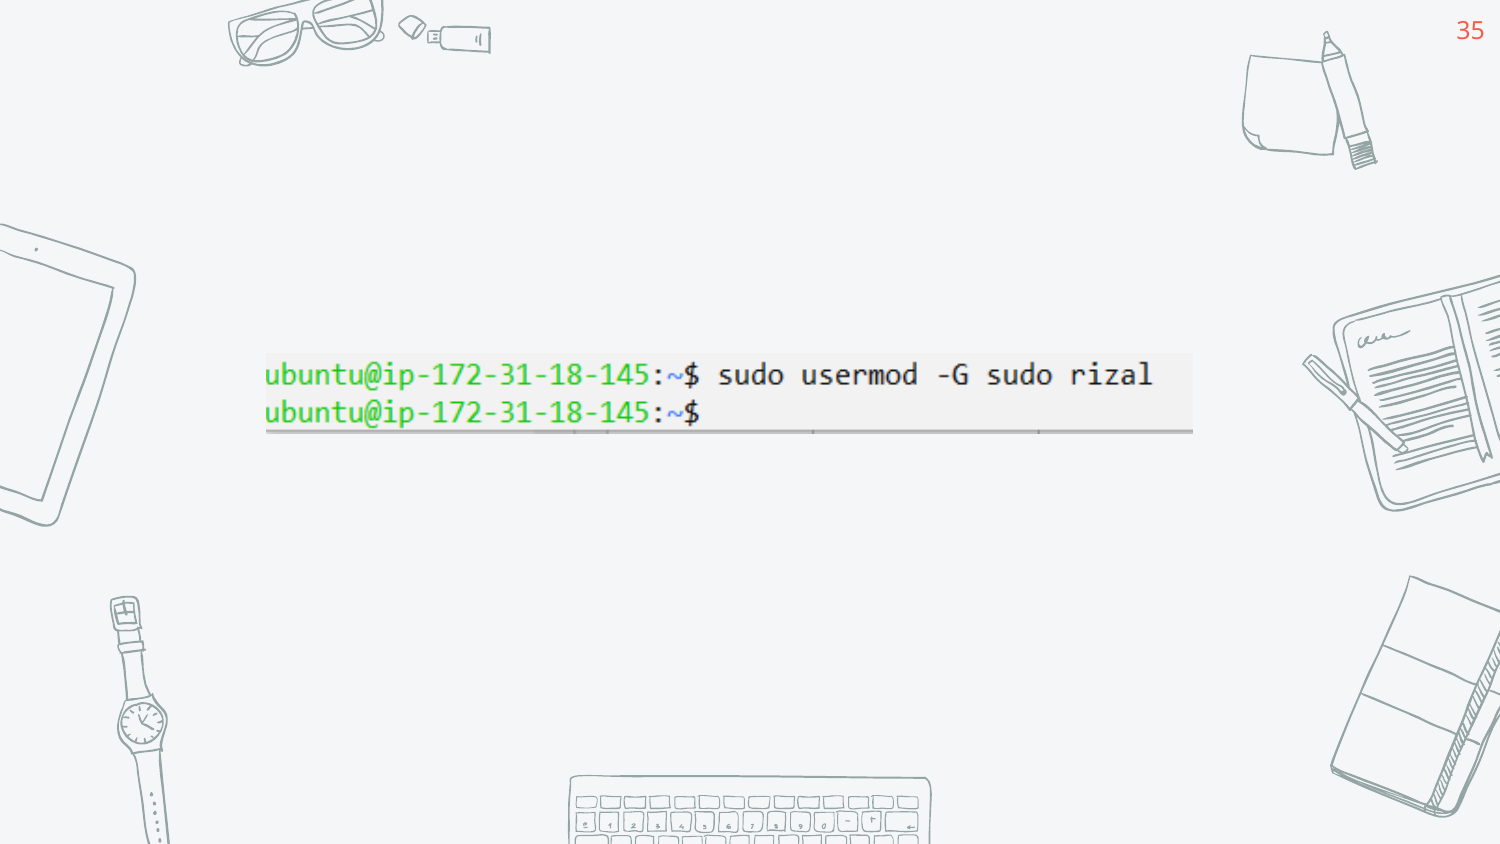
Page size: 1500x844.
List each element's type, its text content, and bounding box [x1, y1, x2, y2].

picture [265, 353, 1193, 434]
slide_number 35 [1435, 0, 1500, 53]
